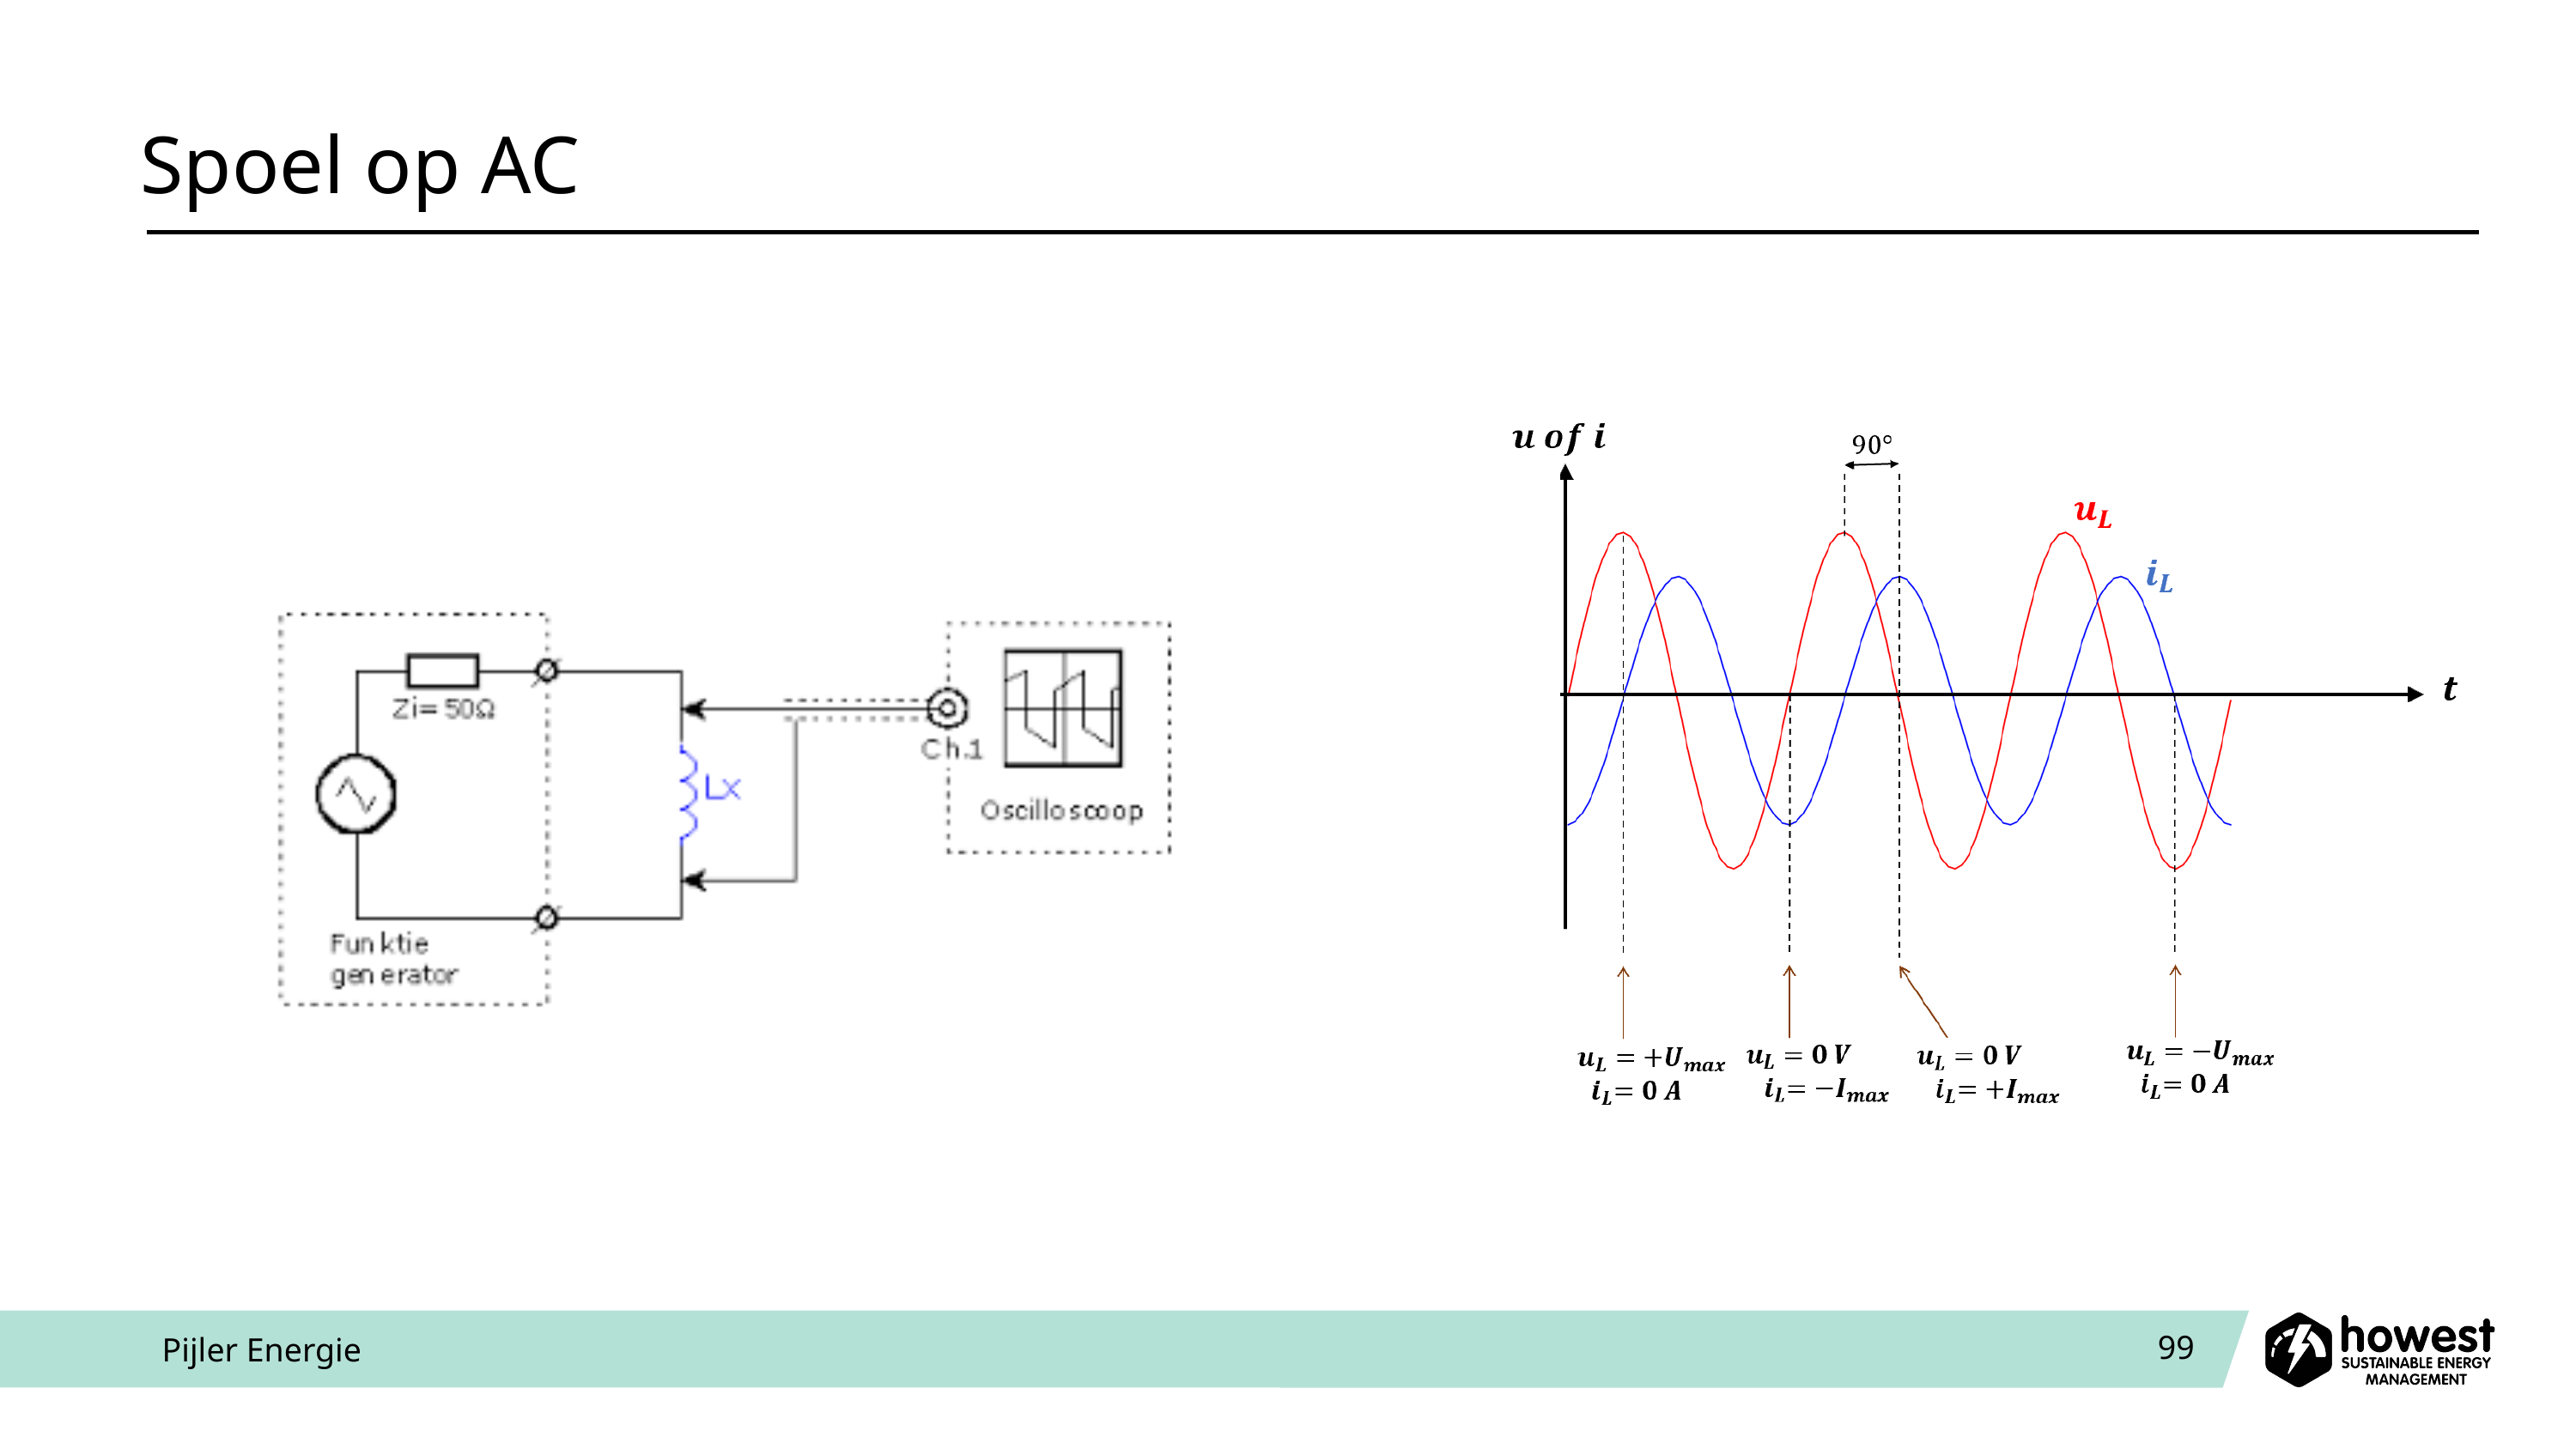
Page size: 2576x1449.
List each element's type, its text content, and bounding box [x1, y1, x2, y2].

picture [259, 588, 1198, 1031]
title Spoel op AC [140, 124, 2476, 215]
picture [2265, 1313, 2495, 1387]
slide_number Pijler Energie [149, 1310, 729, 1388]
slide_number 99 [1676, 1310, 2208, 1388]
picture [1481, 398, 2476, 1118]
